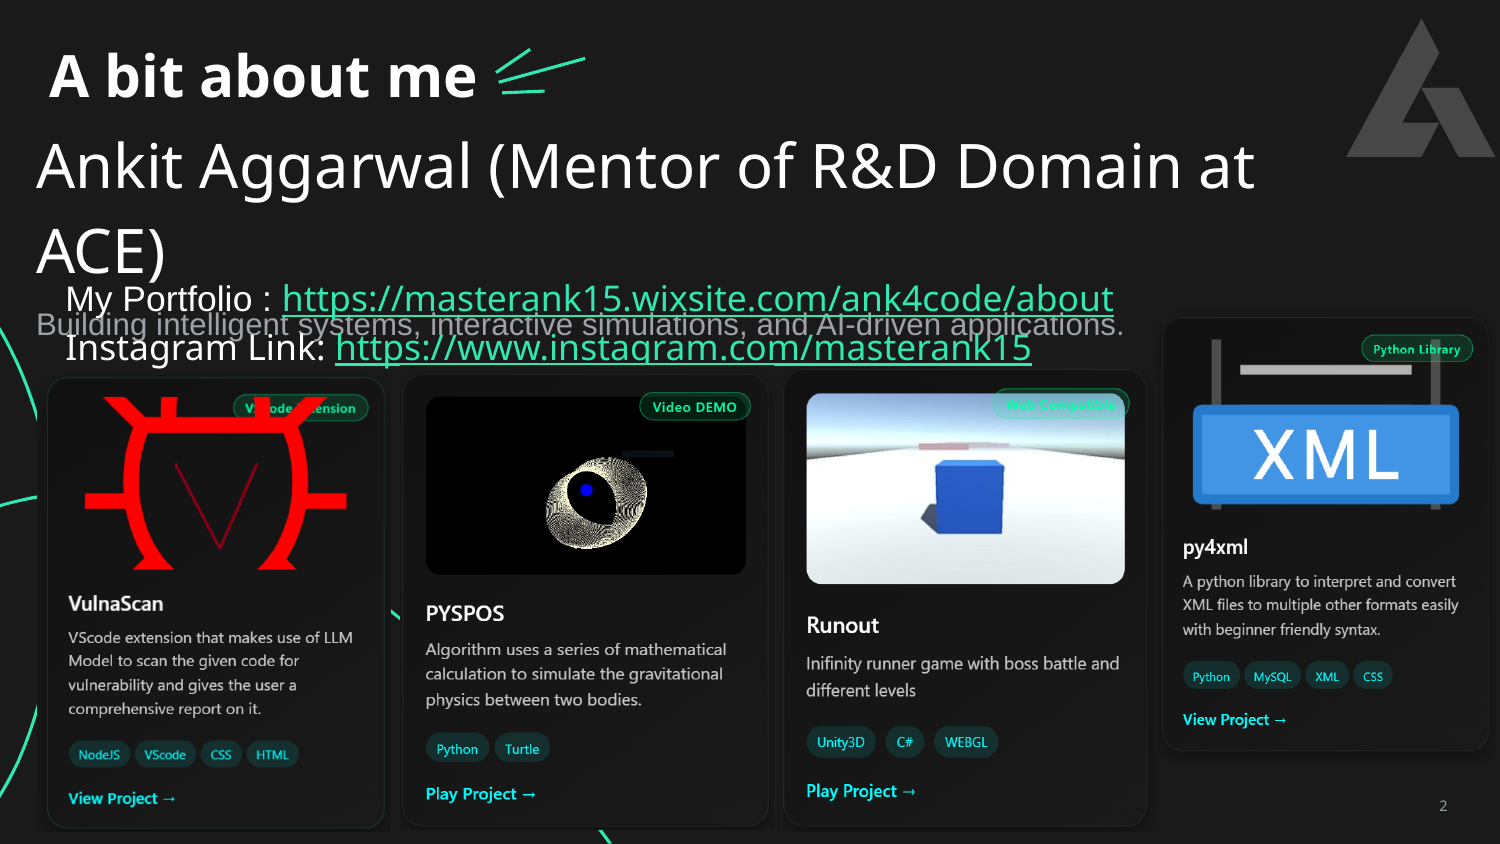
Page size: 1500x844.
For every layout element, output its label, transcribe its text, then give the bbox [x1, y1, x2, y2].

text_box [495, 49, 586, 94]
picture [400, 365, 774, 830]
title A bit about me [34, 24, 971, 101]
picture [1343, 3, 1500, 165]
text_box My Portfolio : https://masterank15.wixsite.com/ank4code/about Instagram Link: https://www.instagram.com/masterank15 [50, 261, 1399, 376]
text_box Ankit Aggarwal (Mentor of R&D Domain at ACE) Building intelligent systems, interactive simulations, and AI-driven applications. [21, 101, 1411, 262]
picture [783, 303, 1496, 832]
picture [37, 374, 391, 832]
